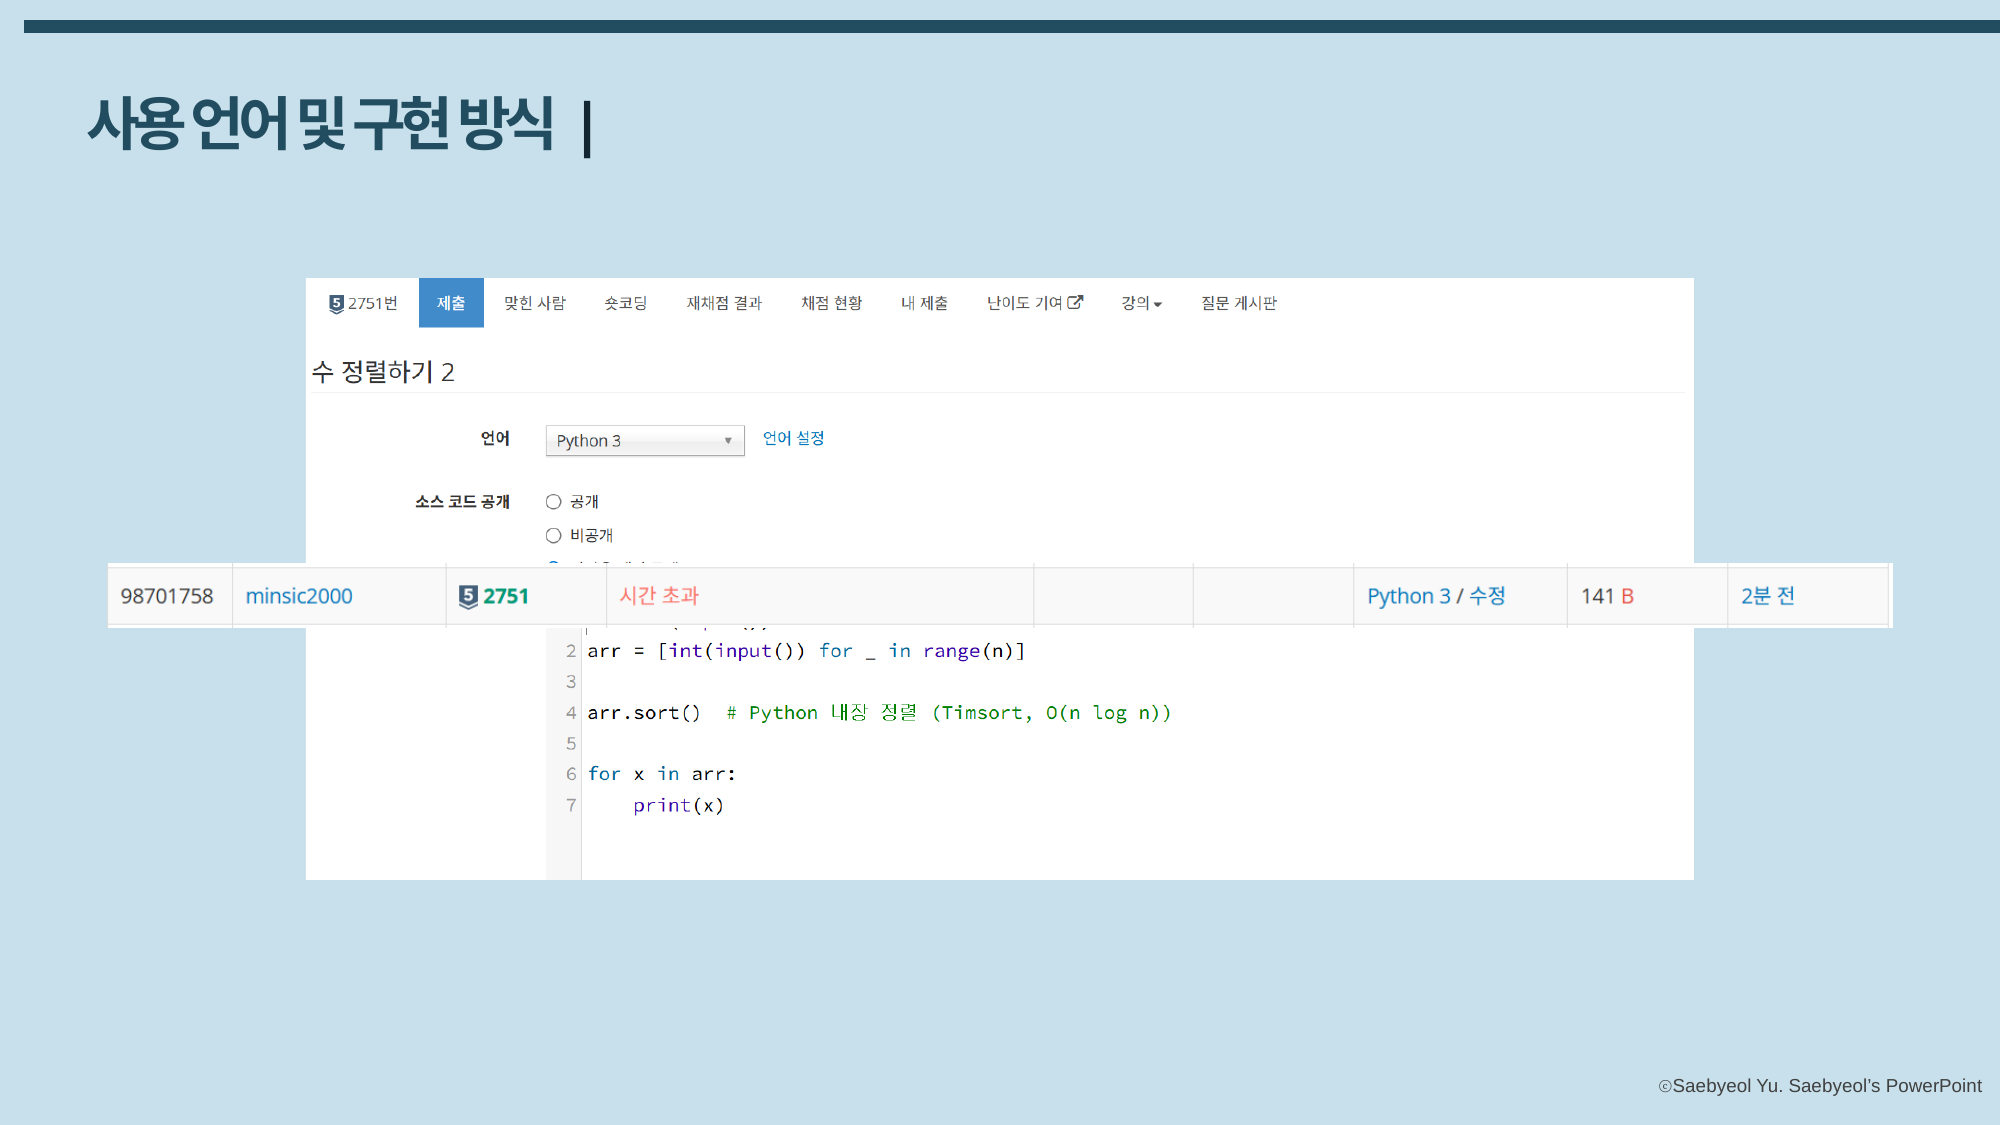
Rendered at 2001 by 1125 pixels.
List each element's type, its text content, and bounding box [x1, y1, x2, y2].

text_box 사용 언어 및 구현 방식| [71, 79, 872, 165]
picture [107, 278, 1893, 880]
